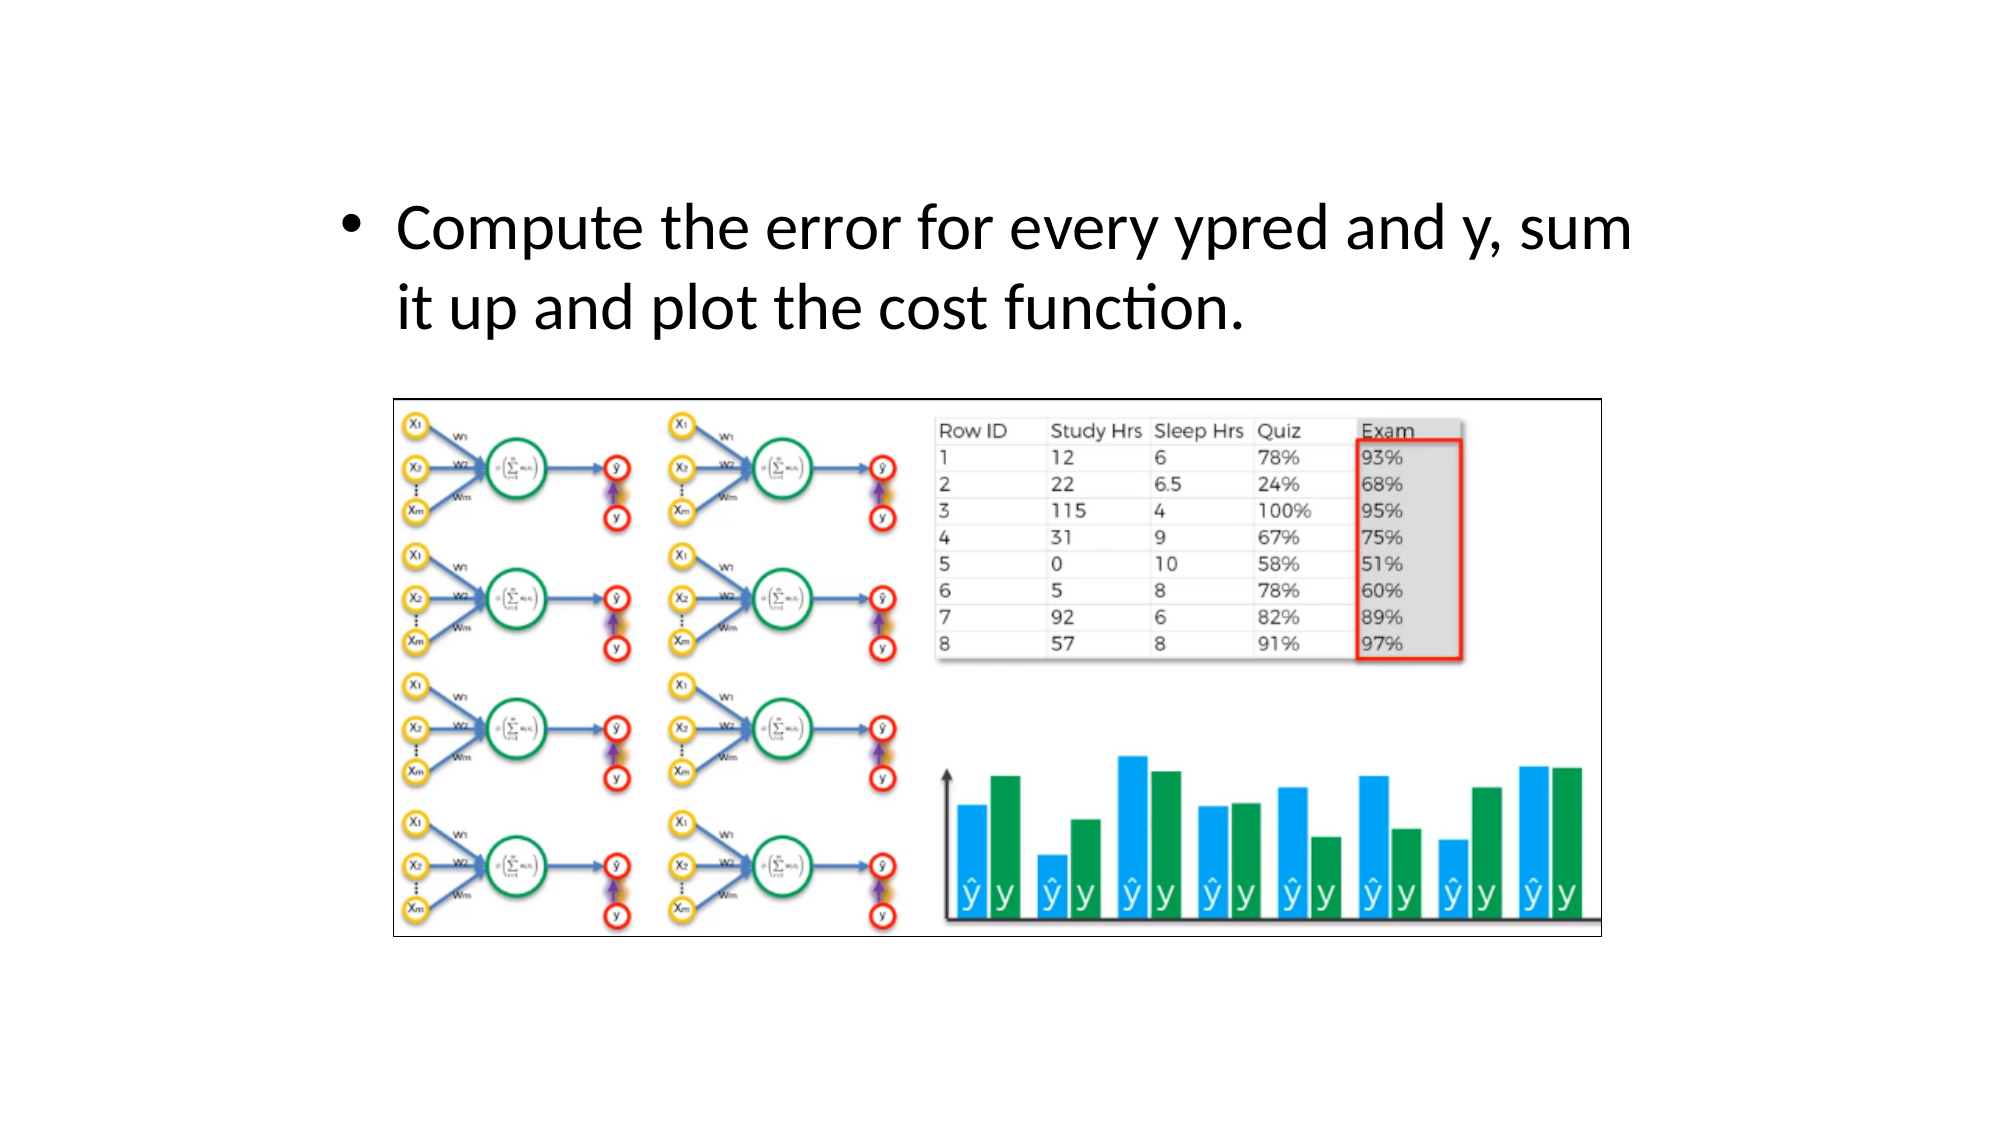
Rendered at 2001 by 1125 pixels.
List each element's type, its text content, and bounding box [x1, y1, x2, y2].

list Compute the error for every ypred and y, sum it up and plot the cost function. [324, 174, 1675, 1005]
picture [393, 399, 1601, 937]
